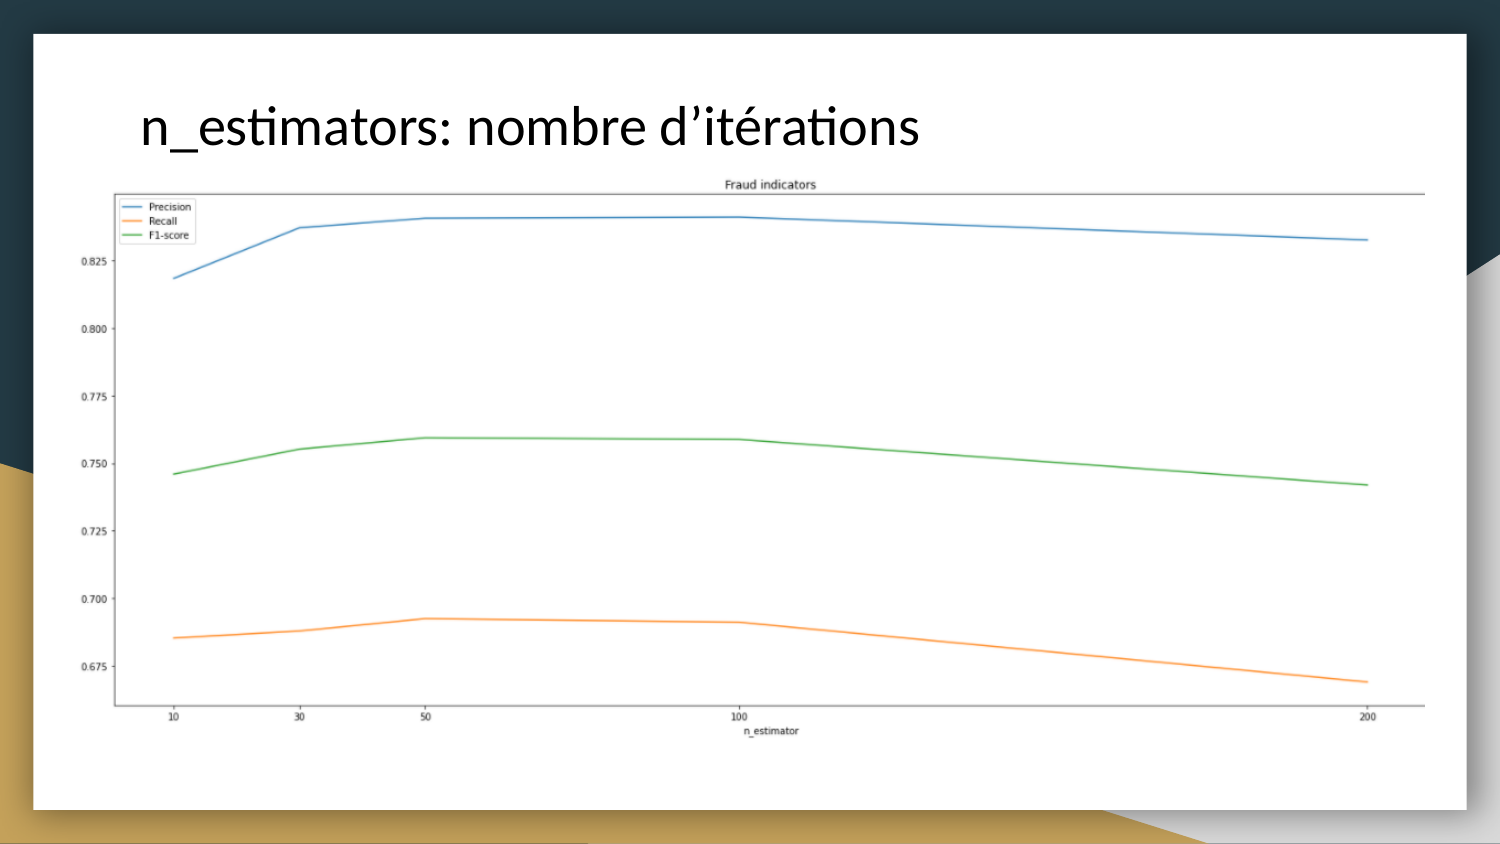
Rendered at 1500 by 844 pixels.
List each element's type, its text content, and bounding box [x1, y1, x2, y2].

text_box n_estimators: nombre d’itérations [125, 74, 1353, 171]
picture [75, 172, 1425, 743]
